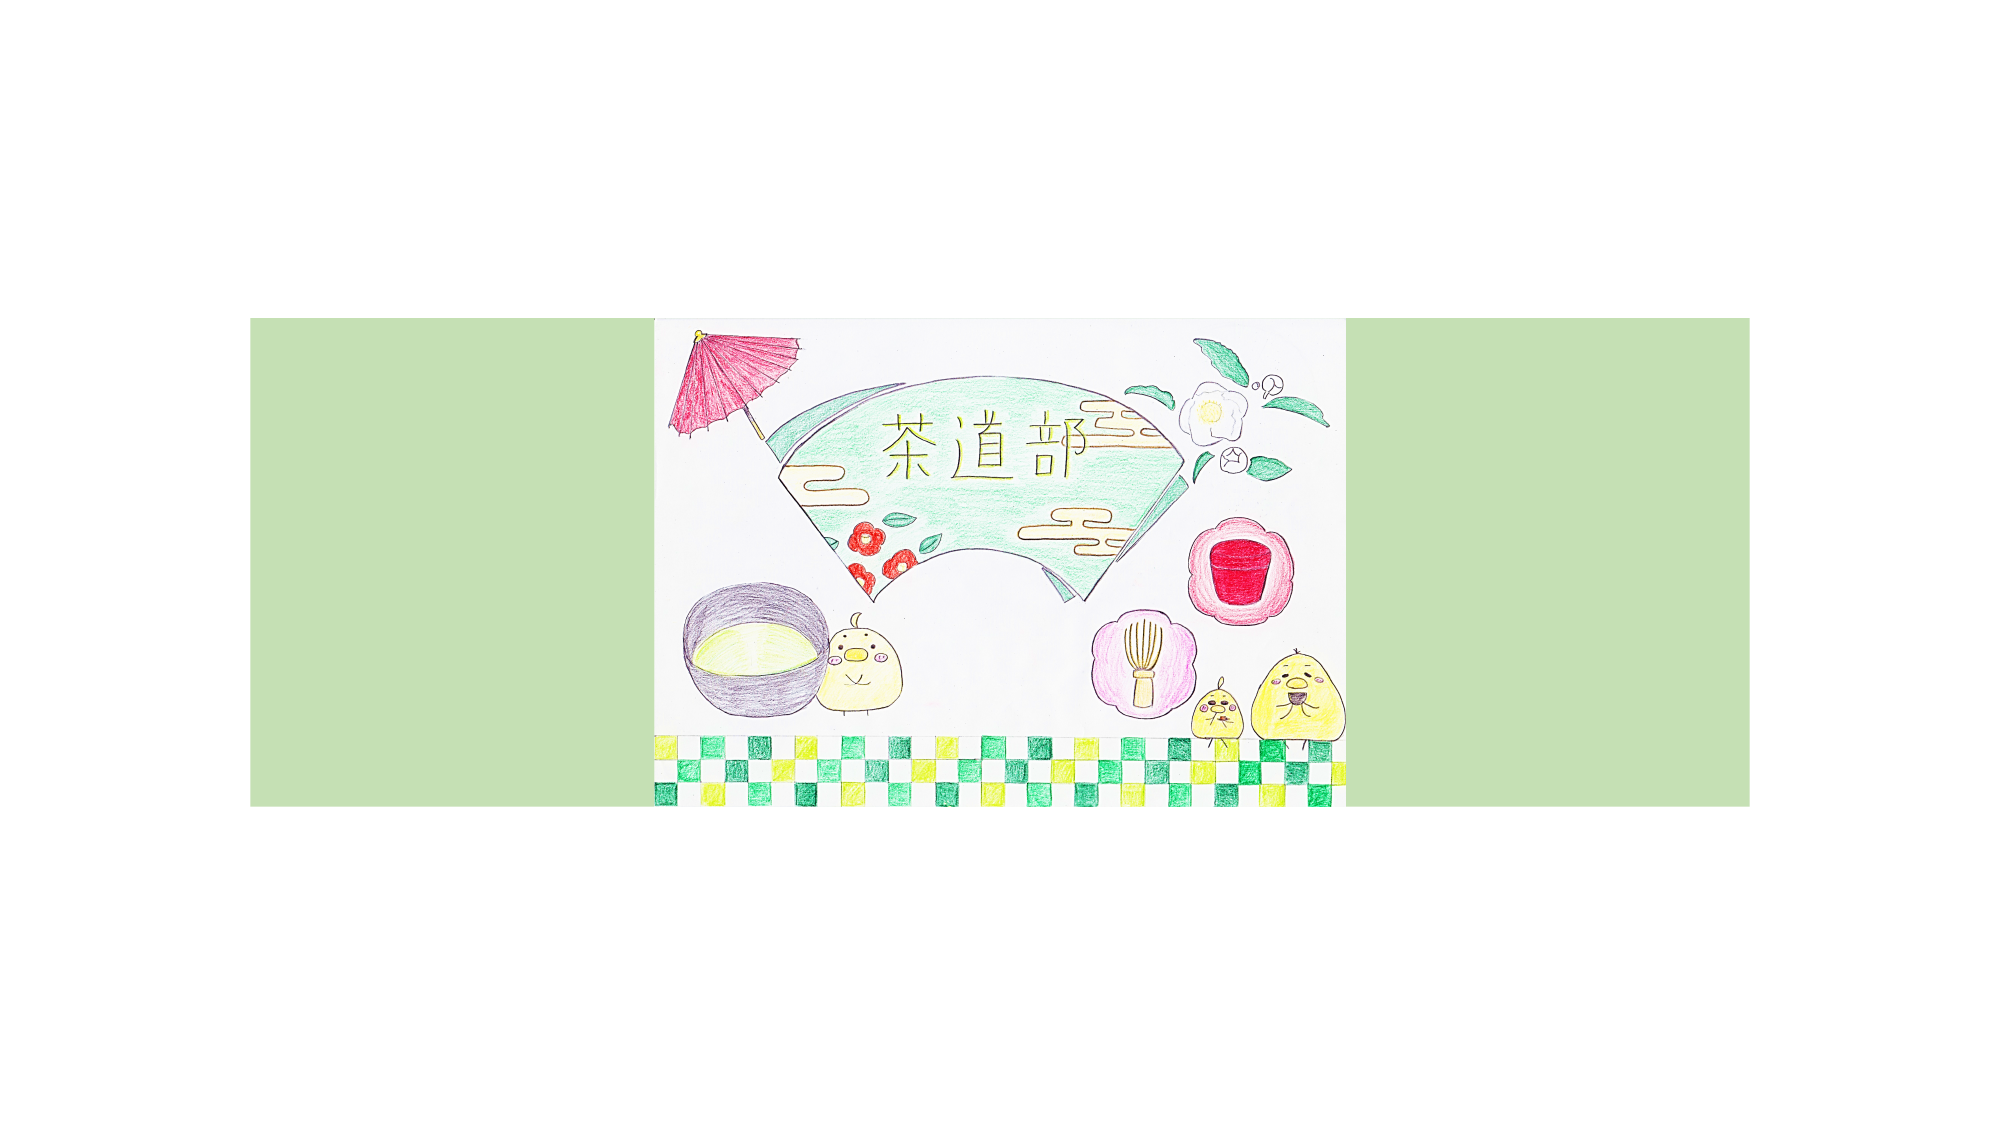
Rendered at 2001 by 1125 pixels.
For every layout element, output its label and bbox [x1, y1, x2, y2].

picture [655, 216, 1346, 909]
text_box [1245, 317, 1751, 808]
text_box [249, 317, 755, 808]
